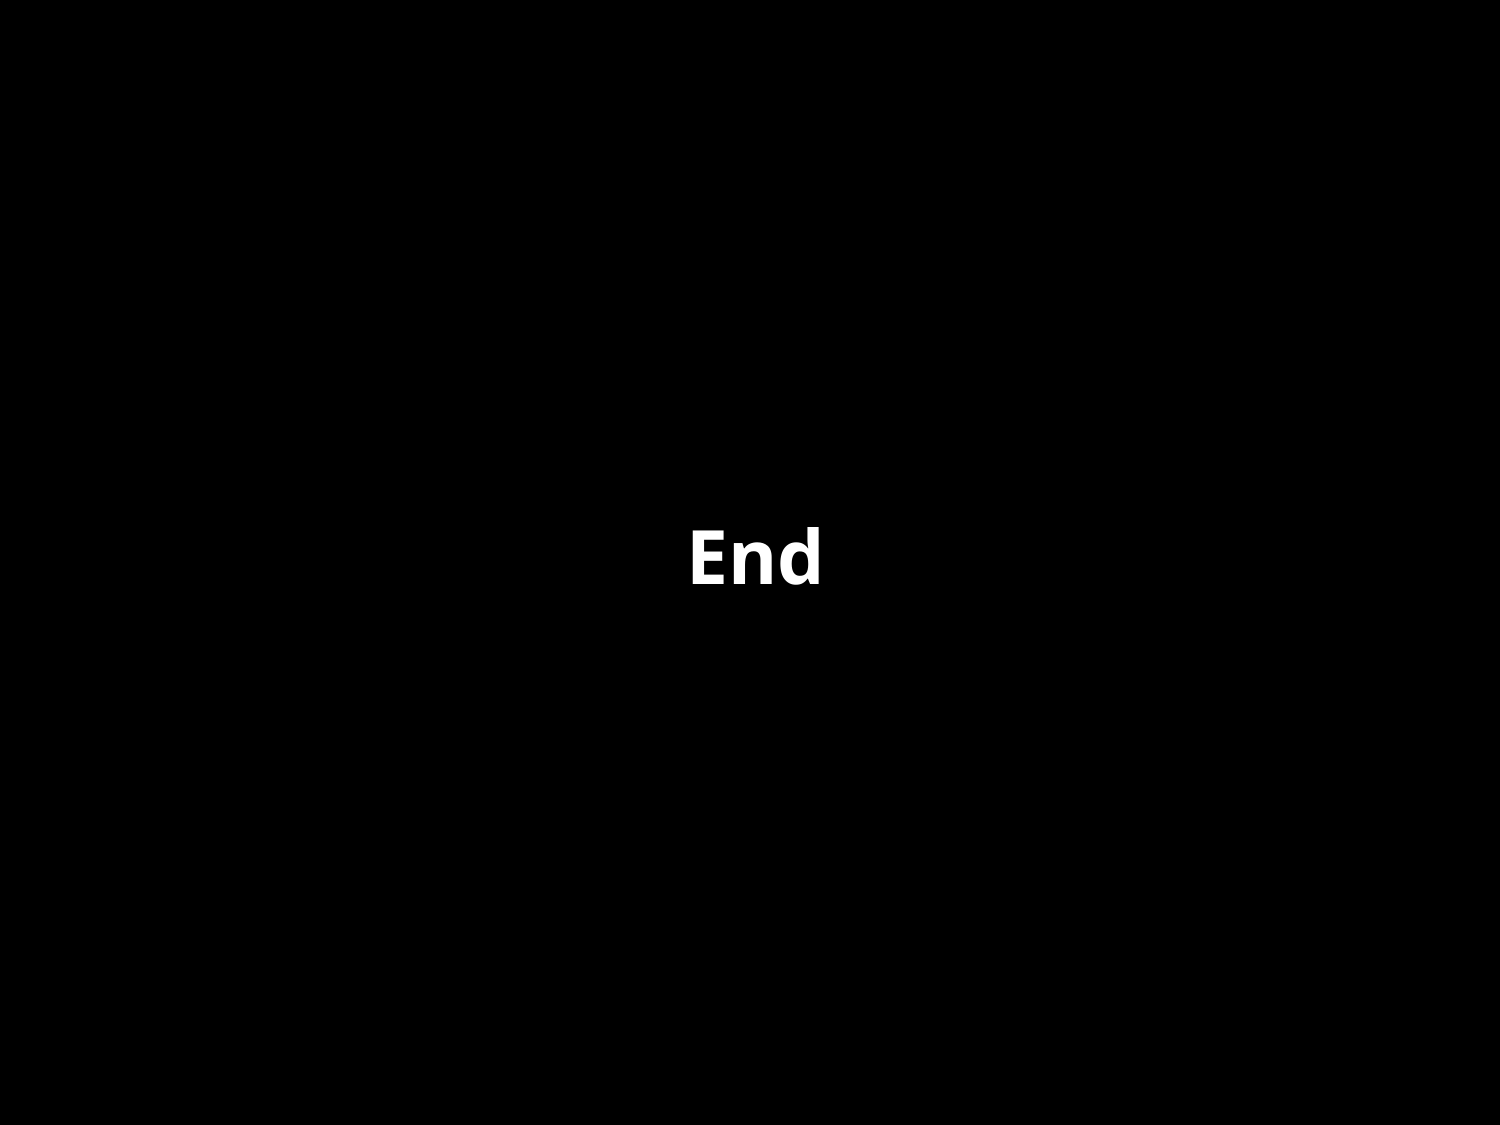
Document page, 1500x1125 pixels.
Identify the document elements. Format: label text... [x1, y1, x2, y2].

list End [118, 425, 1394, 672]
